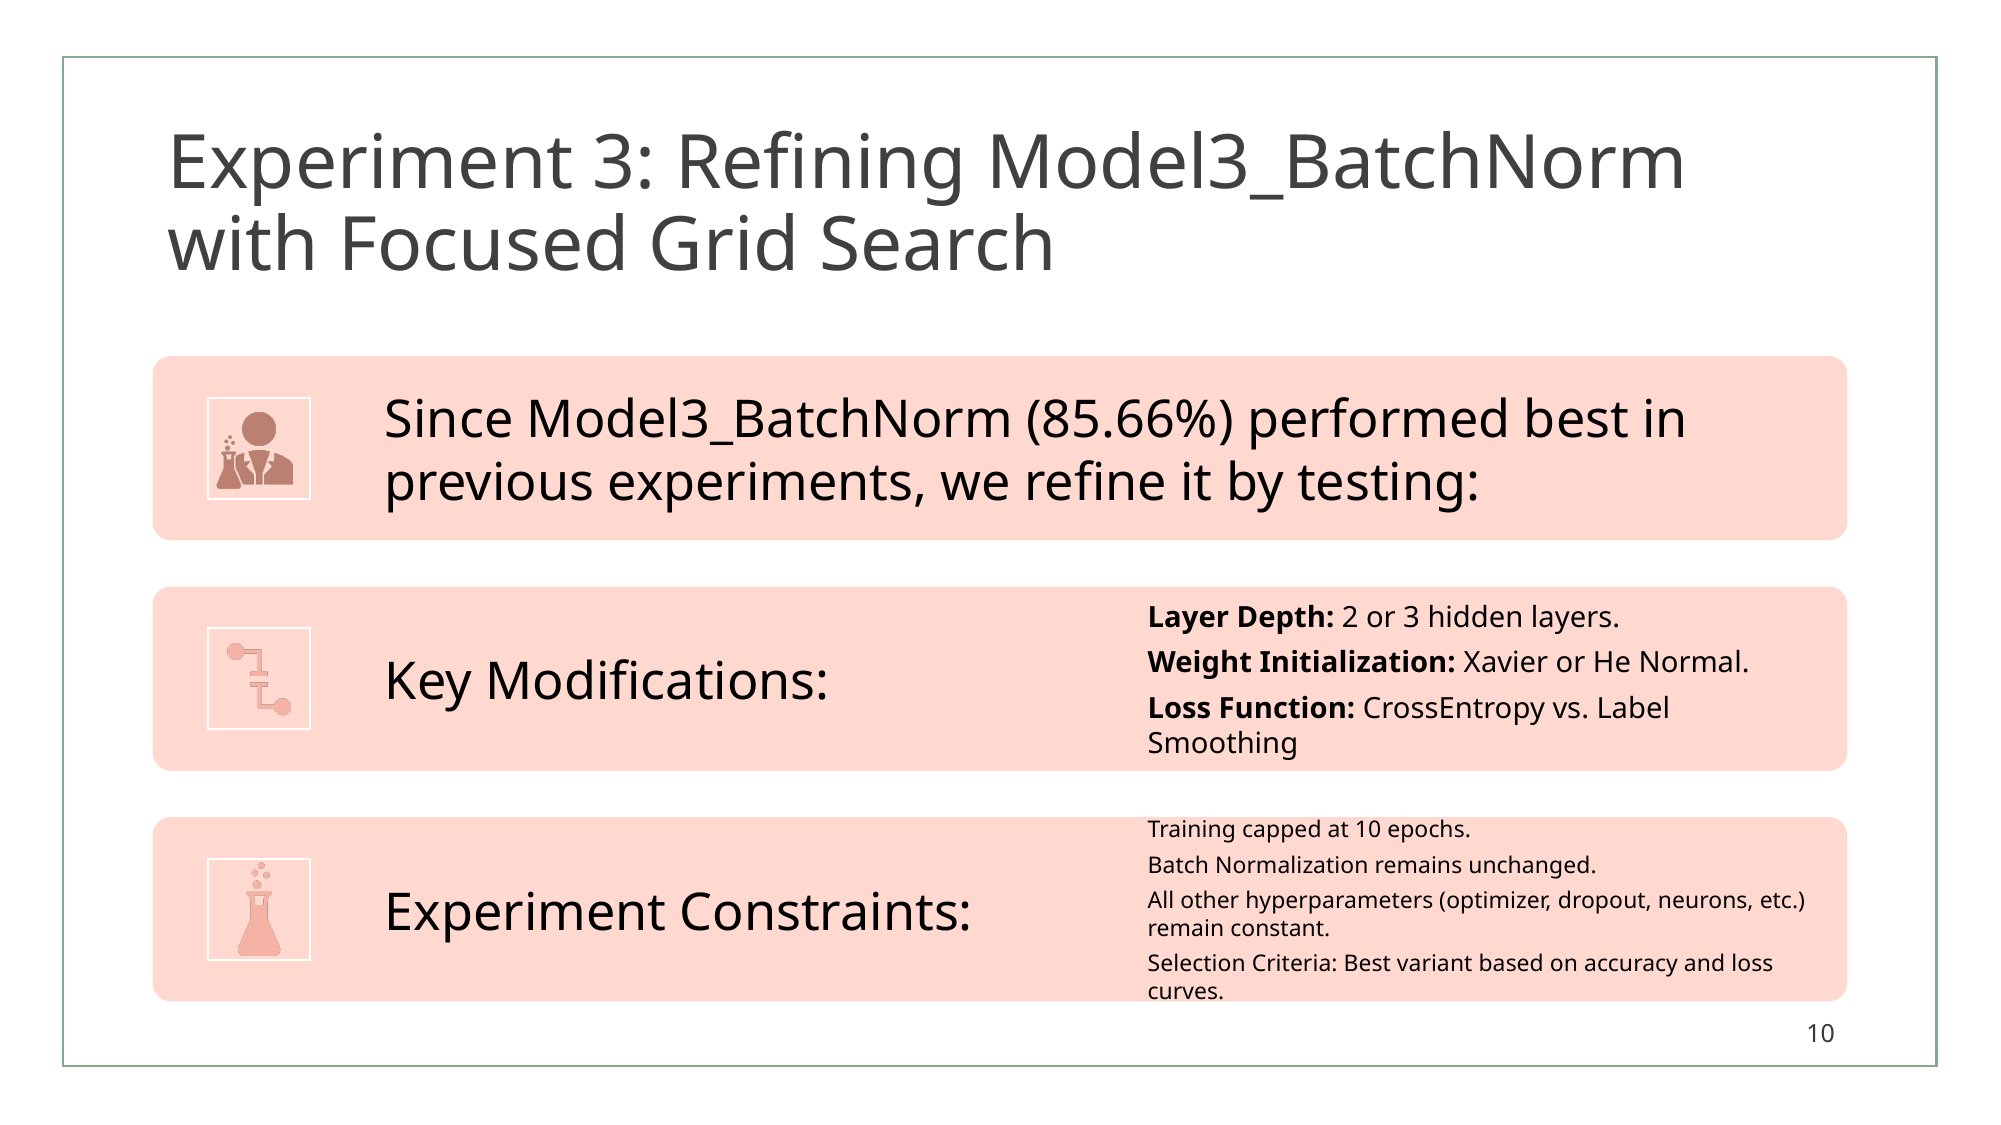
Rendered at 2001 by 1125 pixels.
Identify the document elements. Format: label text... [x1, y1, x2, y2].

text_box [152, 355, 1848, 1002]
title Experiment 3: Refining Model3_BatchNorm with Focused Grid Search [152, 79, 1848, 331]
slide_number 10 [1400, 1004, 1850, 1064]
